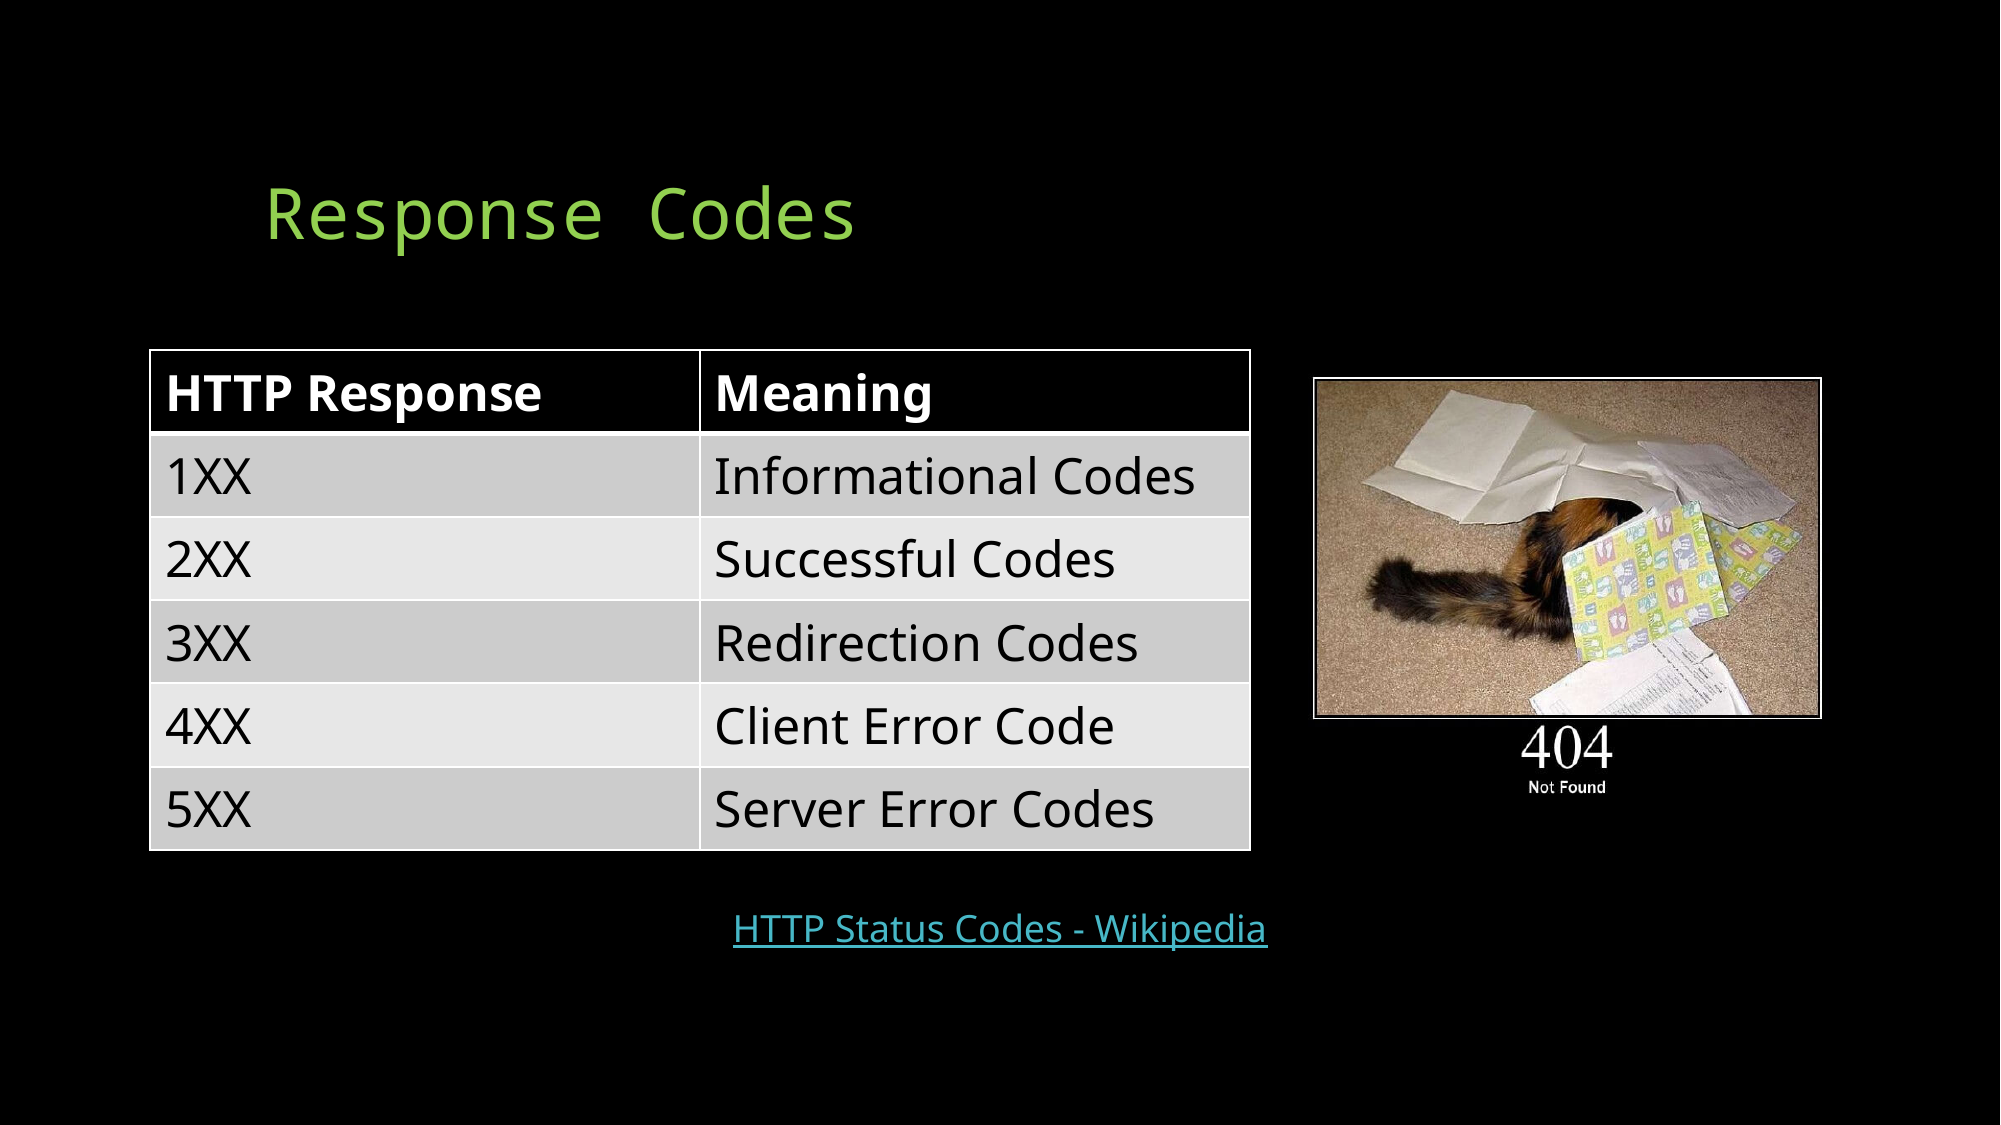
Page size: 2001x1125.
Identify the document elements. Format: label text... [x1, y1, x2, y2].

table_cell Client Error Code [701, 684, 1249, 766]
table_cell Redirection Codes [701, 601, 1249, 682]
table_cell Successful Codes [701, 518, 1249, 599]
title Response Codes [249, 75, 1750, 263]
table_cell Server Error Codes [701, 768, 1249, 849]
table_cell 2XX [151, 518, 699, 599]
table_cell 4XX [151, 684, 699, 766]
text_box HTTP Status Codes - Wikipedia [500, 897, 1500, 963]
table_cell 5XX [151, 768, 699, 849]
table_cell Informational Codes [701, 436, 1249, 516]
table_cell 1XX [151, 436, 699, 516]
table_header Meaning [701, 351, 1249, 431]
table_header HTTP Response [151, 351, 699, 431]
table_cell 3XX [151, 601, 699, 682]
picture [1254, 339, 1880, 840]
